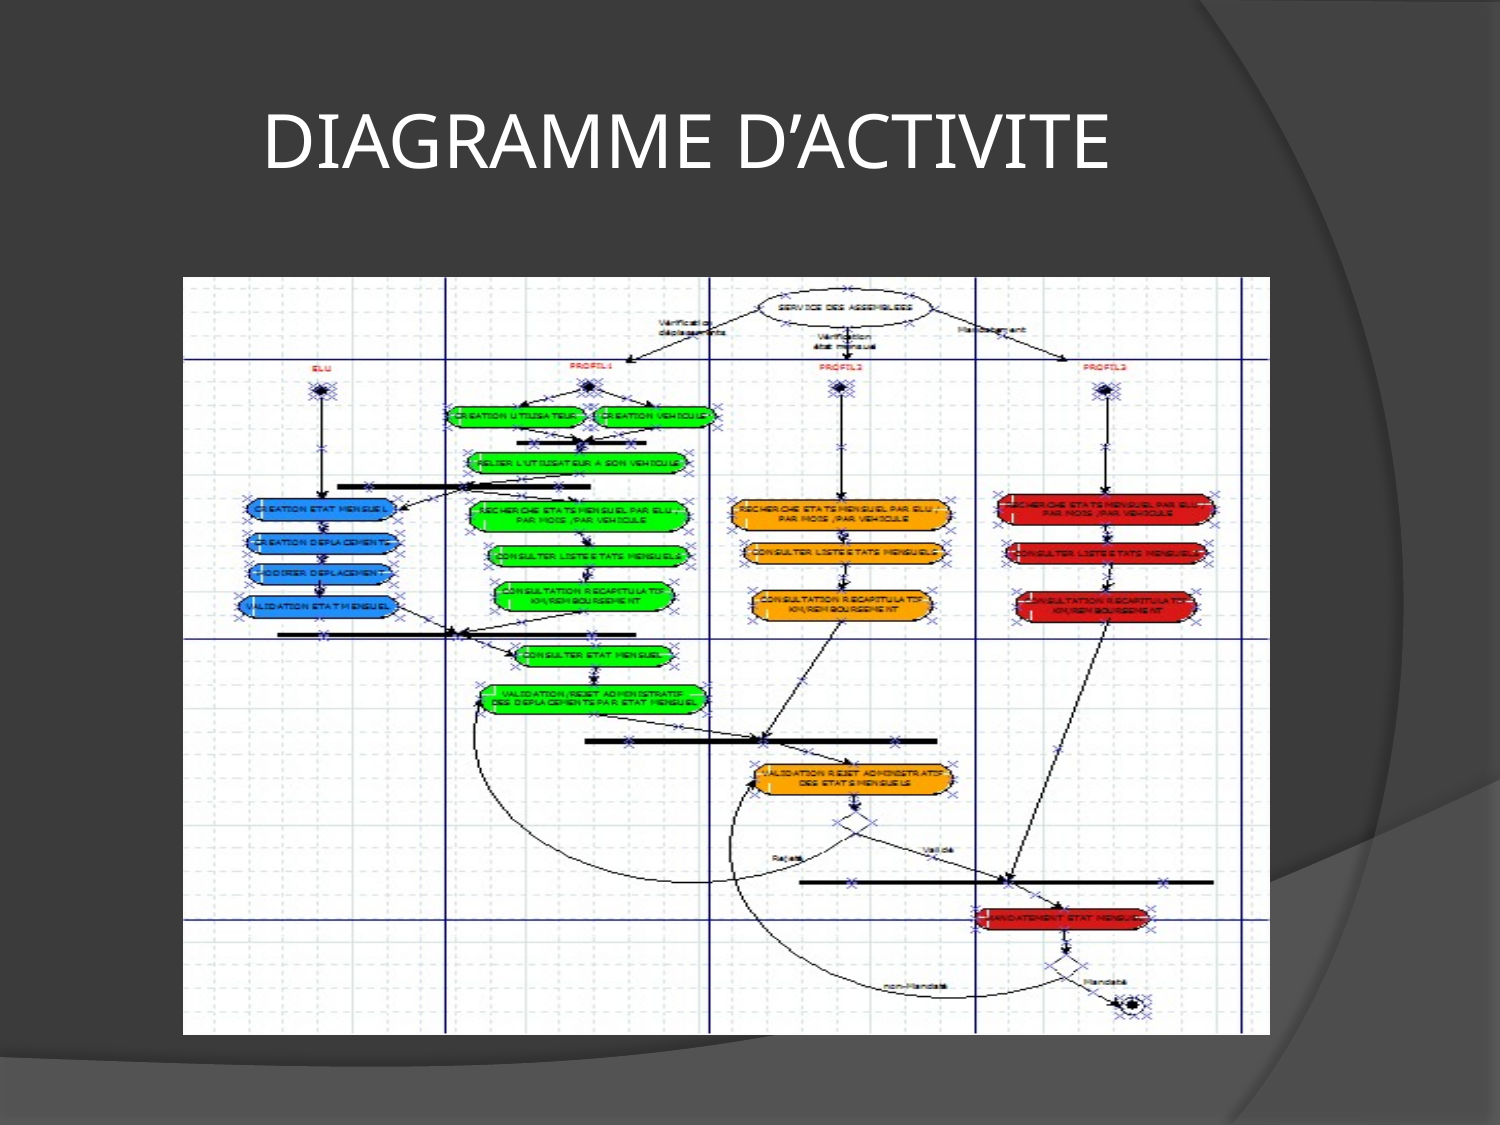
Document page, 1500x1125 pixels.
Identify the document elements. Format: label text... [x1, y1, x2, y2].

title DIAGRAMME D’ACTIVITE [75, 45, 1300, 233]
picture [182, 277, 1270, 1036]
